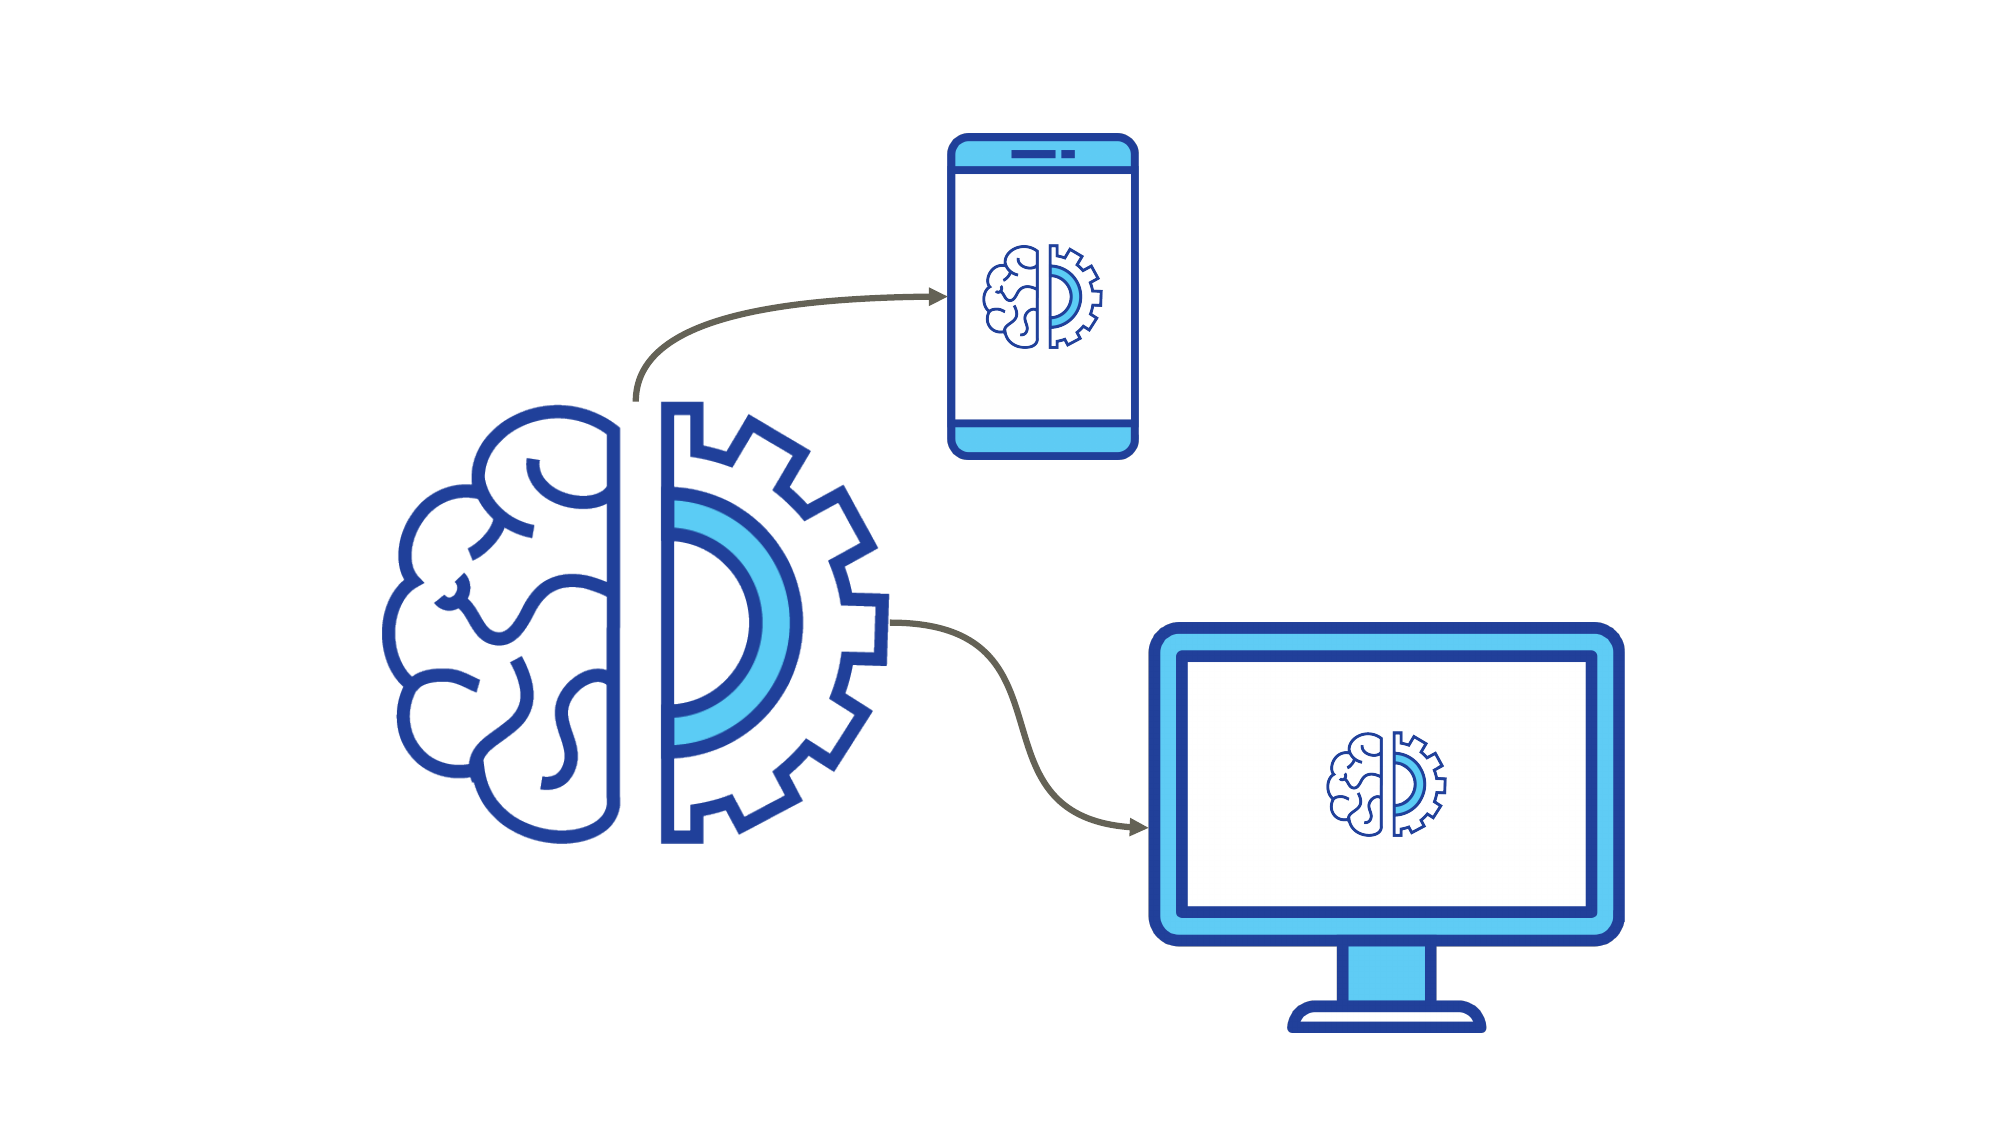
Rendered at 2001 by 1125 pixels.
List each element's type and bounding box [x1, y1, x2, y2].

picture [1148, 622, 1625, 1034]
text_box [739, 193, 845, 506]
picture [947, 133, 1139, 460]
list [381, 401, 890, 844]
text_box [889, 622, 1149, 828]
